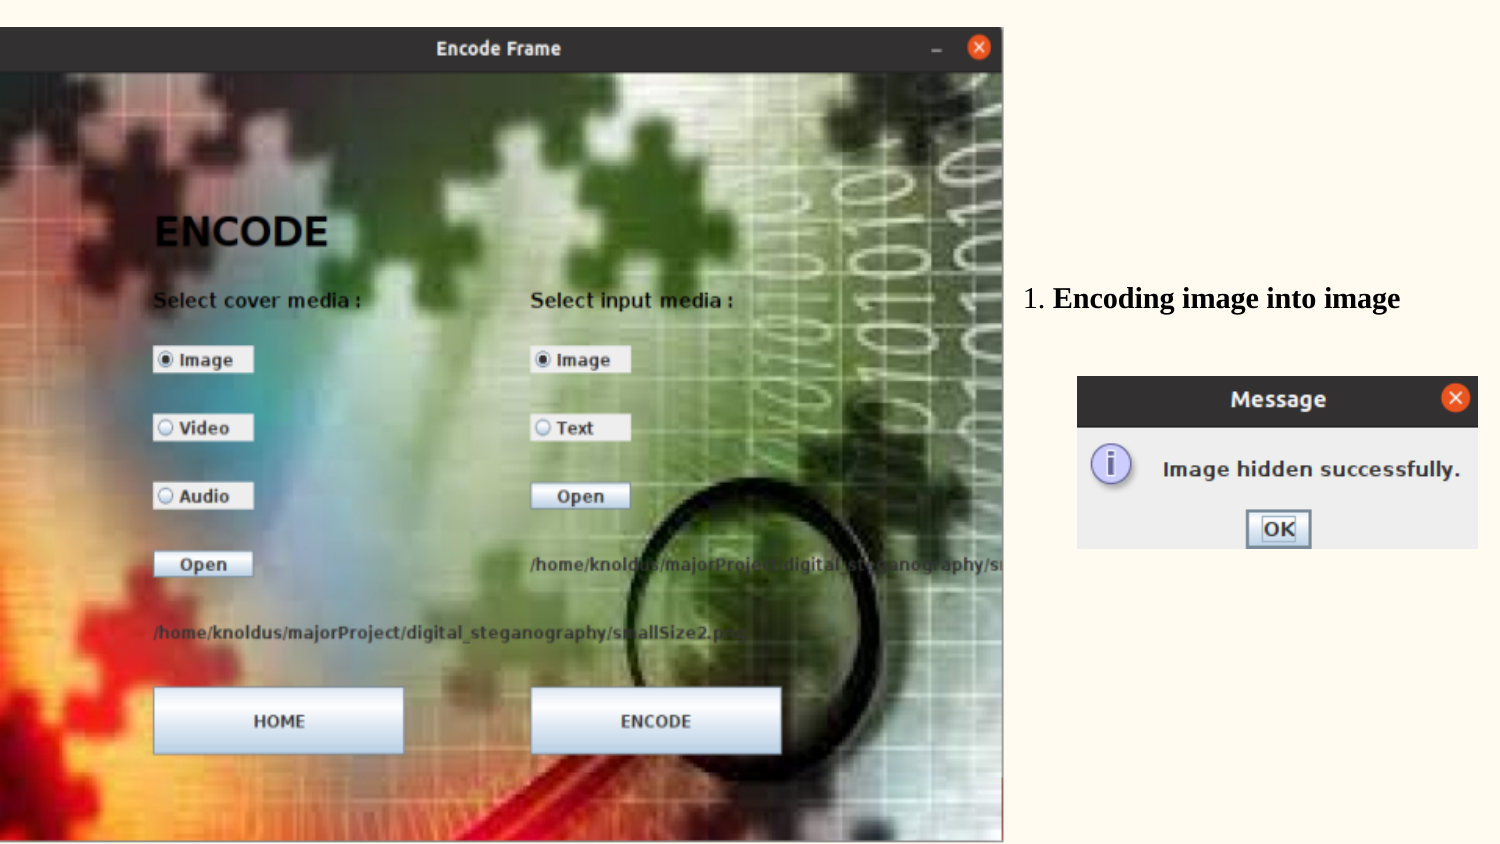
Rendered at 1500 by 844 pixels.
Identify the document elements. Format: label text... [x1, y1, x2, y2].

picture [1077, 376, 1478, 549]
title 1. Encoding image into image [1009, 224, 1500, 331]
picture [0, 26, 1005, 844]
